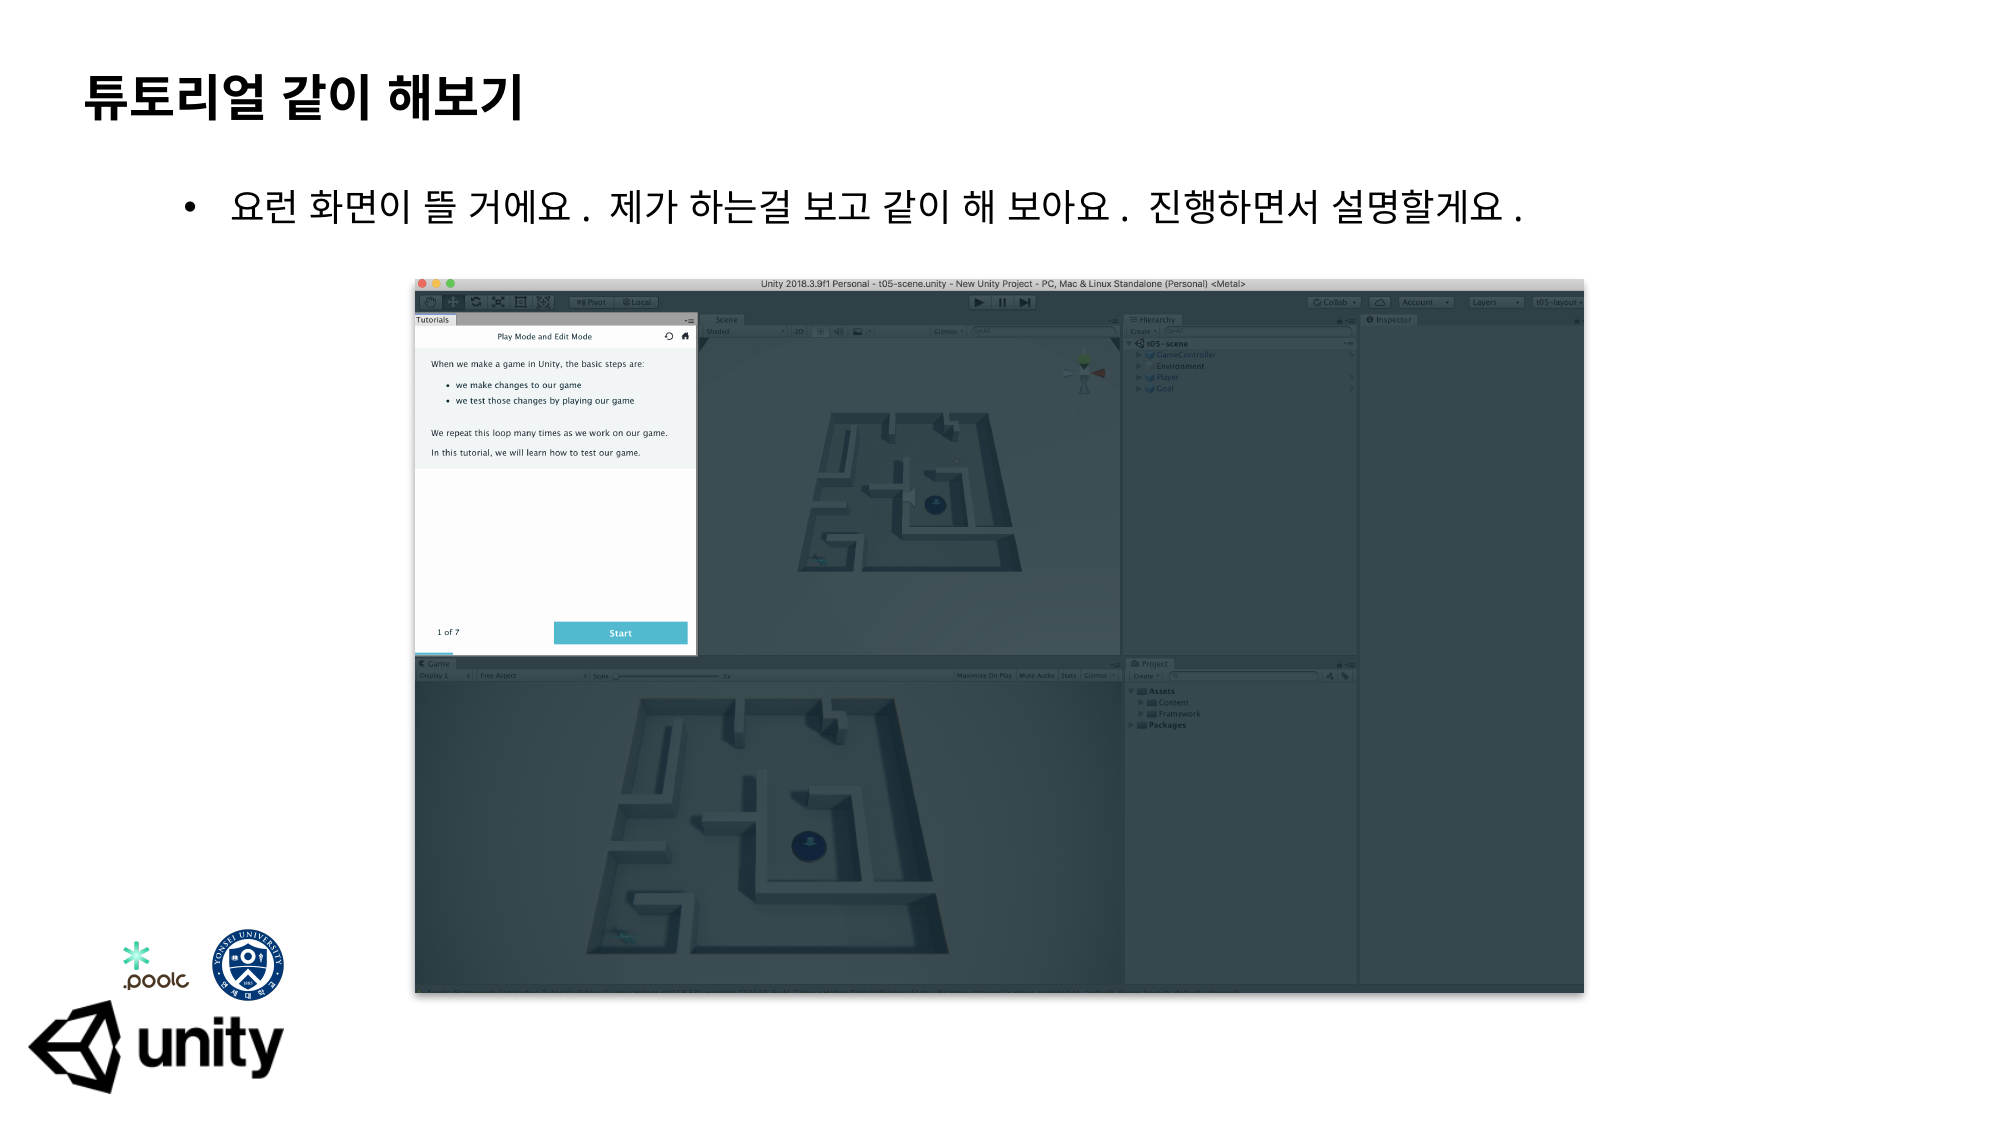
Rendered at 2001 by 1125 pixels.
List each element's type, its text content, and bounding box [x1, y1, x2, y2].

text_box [28, 928, 284, 1094]
text_box 튜토리얼 같이 해보기 [68, 58, 583, 134]
title Unity [168, 237, 643, 440]
picture [415, 279, 1585, 993]
text_box 요런 화면이 뜰 거에요. 제가 하는걸 보고 같이 해 보아요. 진행하면서 설명할게요. [168, 176, 1809, 237]
title Unity [168, 31, 643, 176]
